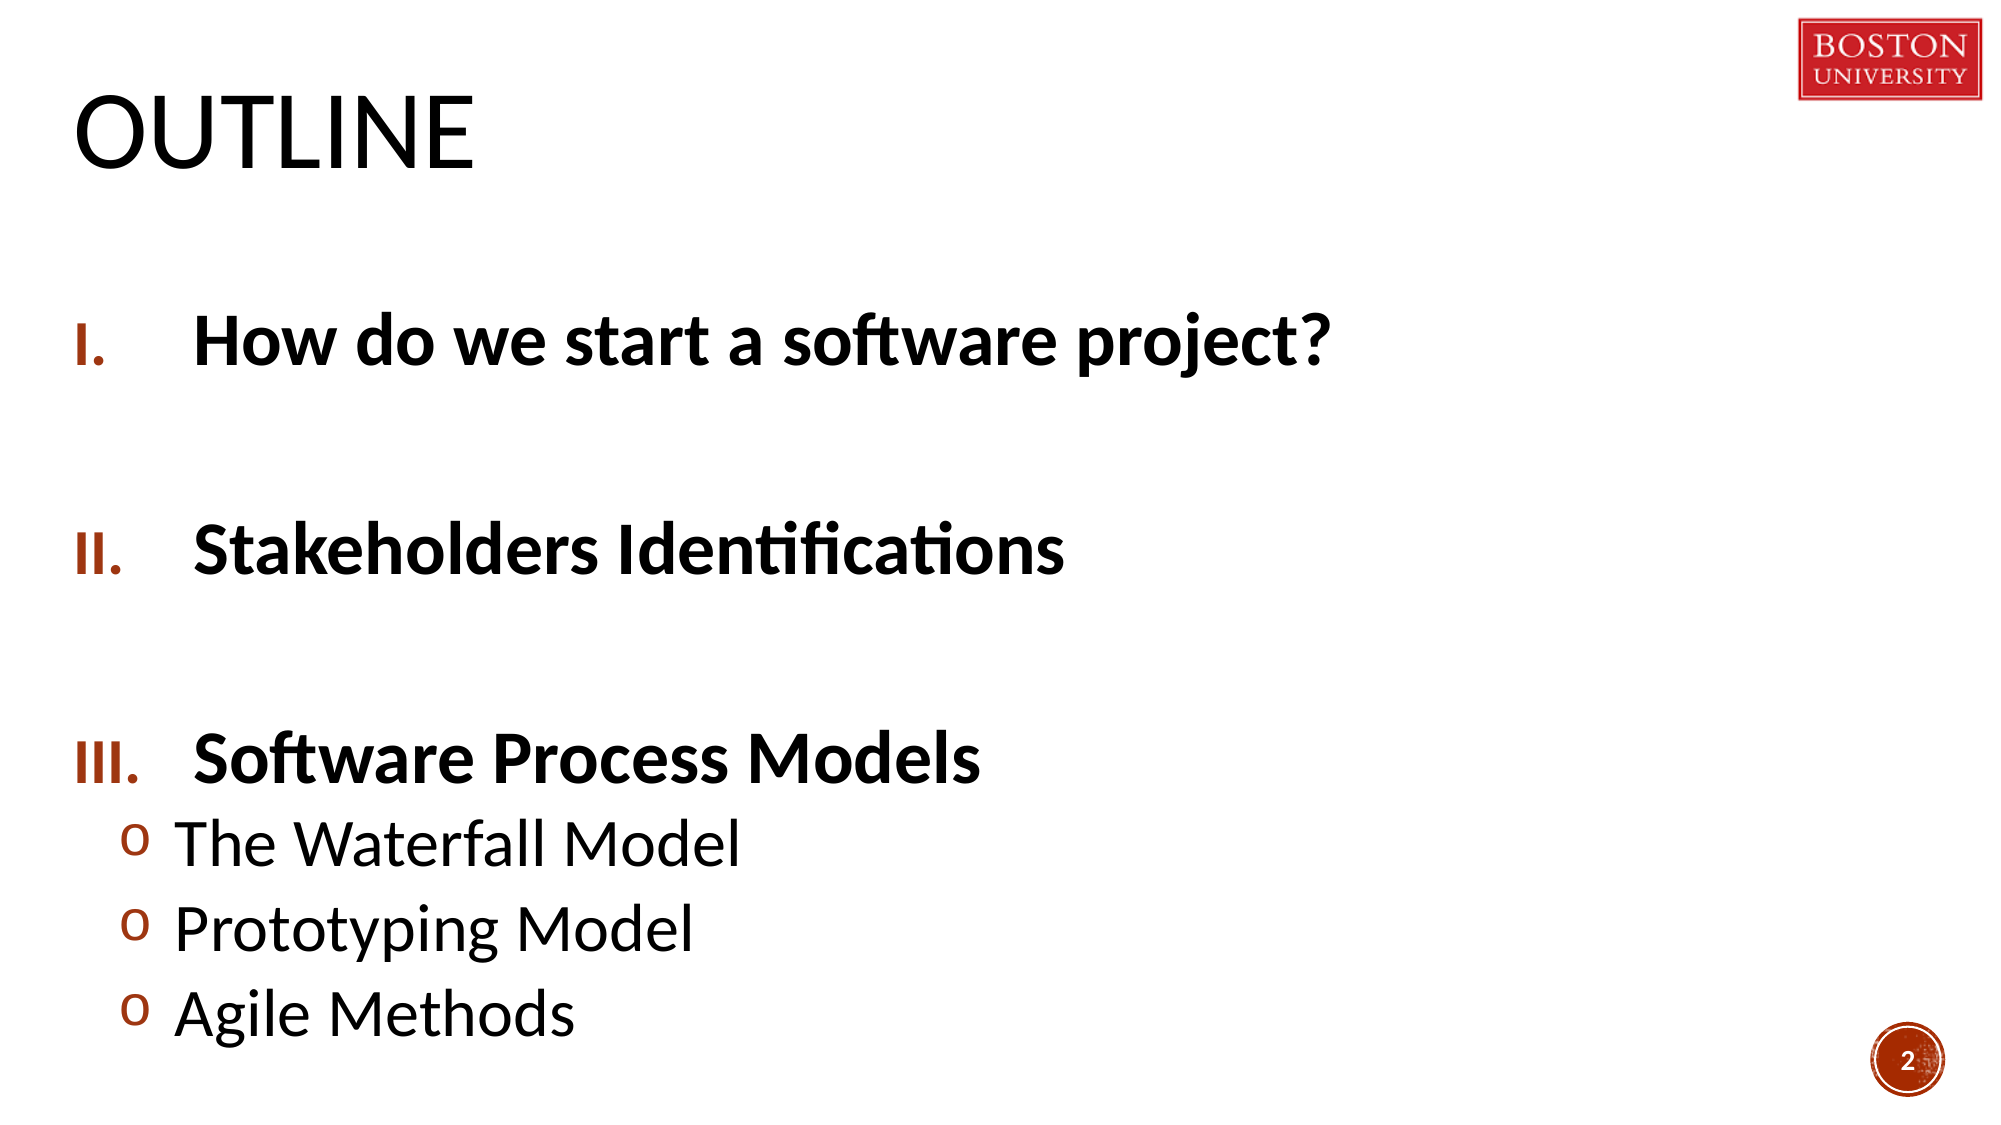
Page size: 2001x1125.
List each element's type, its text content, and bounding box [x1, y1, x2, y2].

list How do we start a software project? Stakeholders Identifications Software Process Models The Waterfall Model Prototyping Model Agile Methods [58, 292, 1908, 1059]
slide_number 2 [1855, 1028, 1961, 1089]
title Outline [58, 0, 1709, 264]
picture [1794, 14, 1987, 106]
